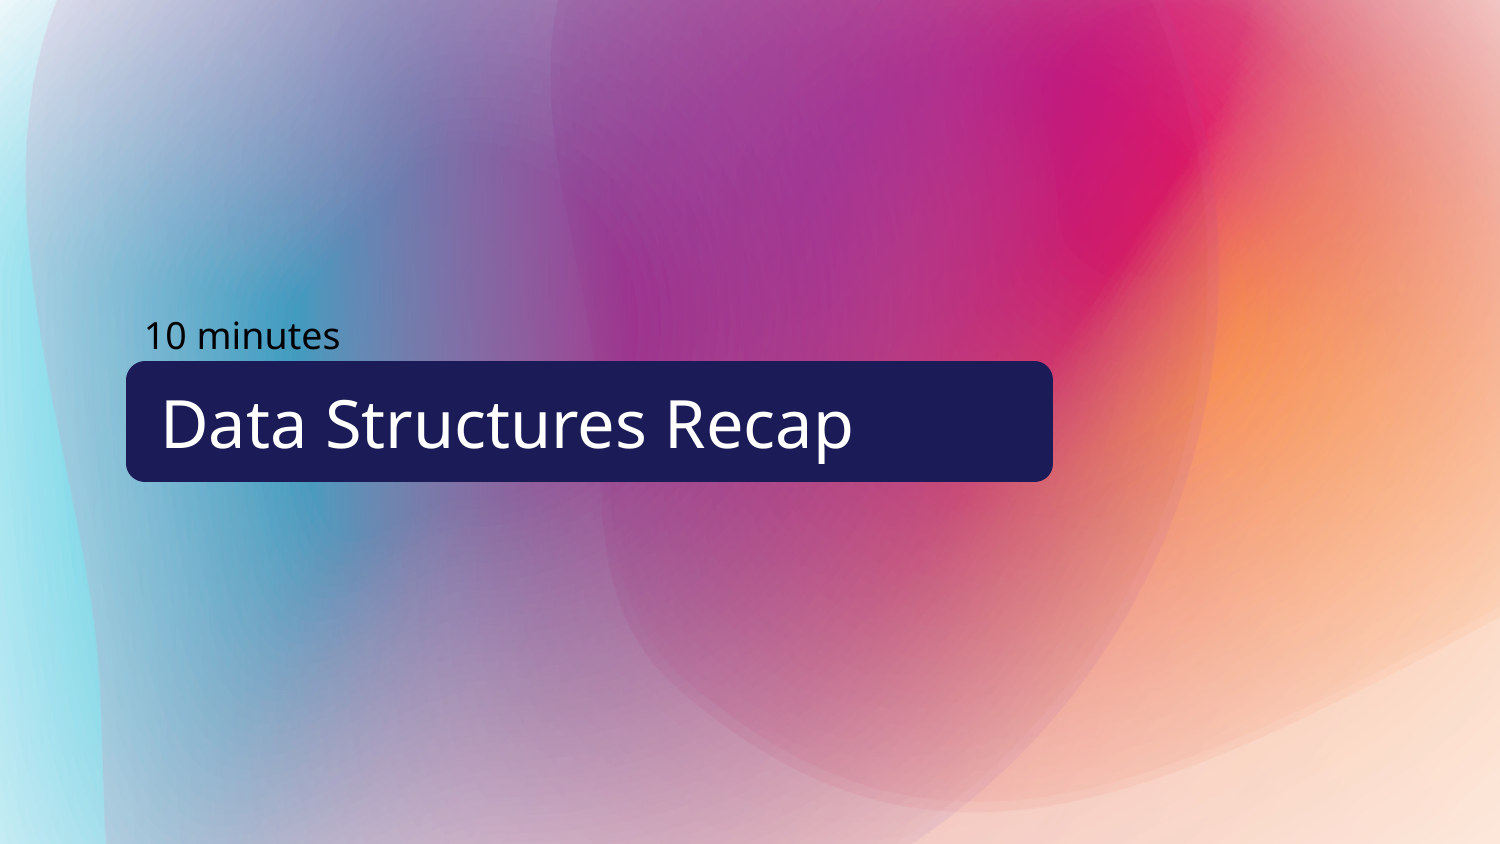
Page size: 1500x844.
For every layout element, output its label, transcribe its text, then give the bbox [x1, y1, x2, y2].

title Data Structures Recap [126, 361, 1053, 482]
subtitle 10 minutes [128, 290, 806, 354]
picture [0, 0, 1500, 844]
